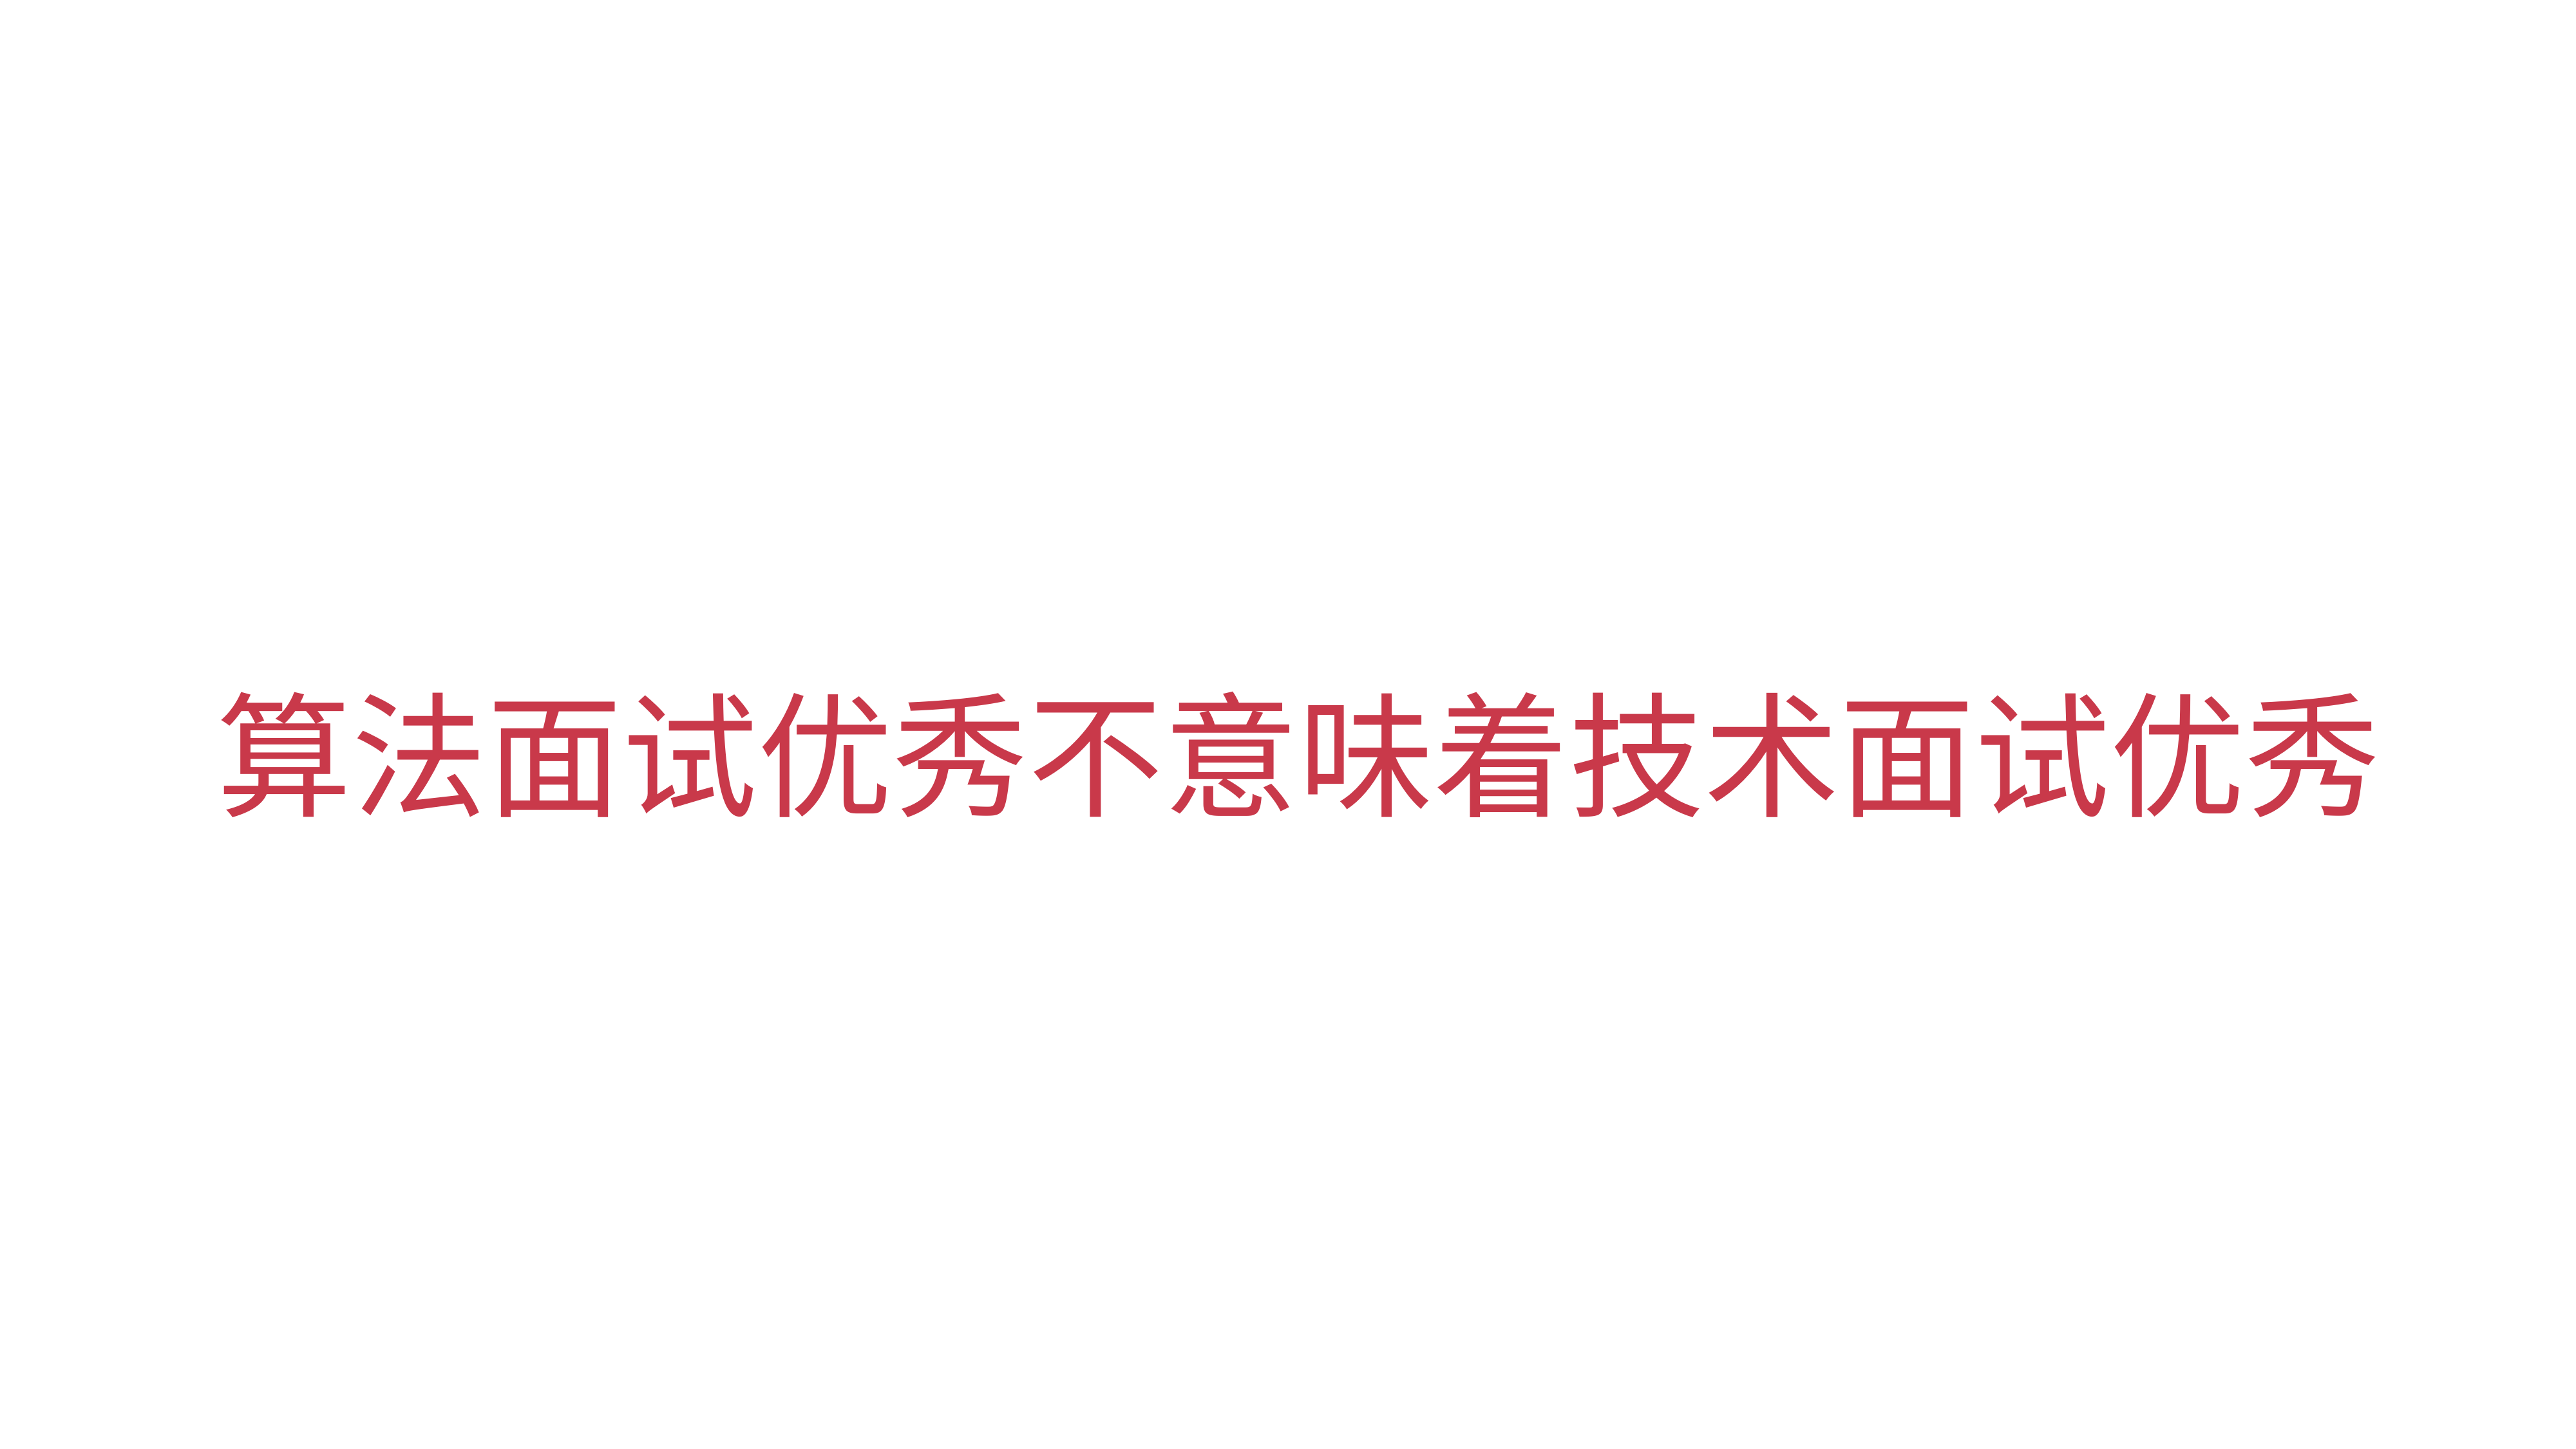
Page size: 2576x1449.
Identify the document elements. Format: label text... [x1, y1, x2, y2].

title 算法面试优秀不意味着技术面试优秀 [187, 609, 2389, 840]
